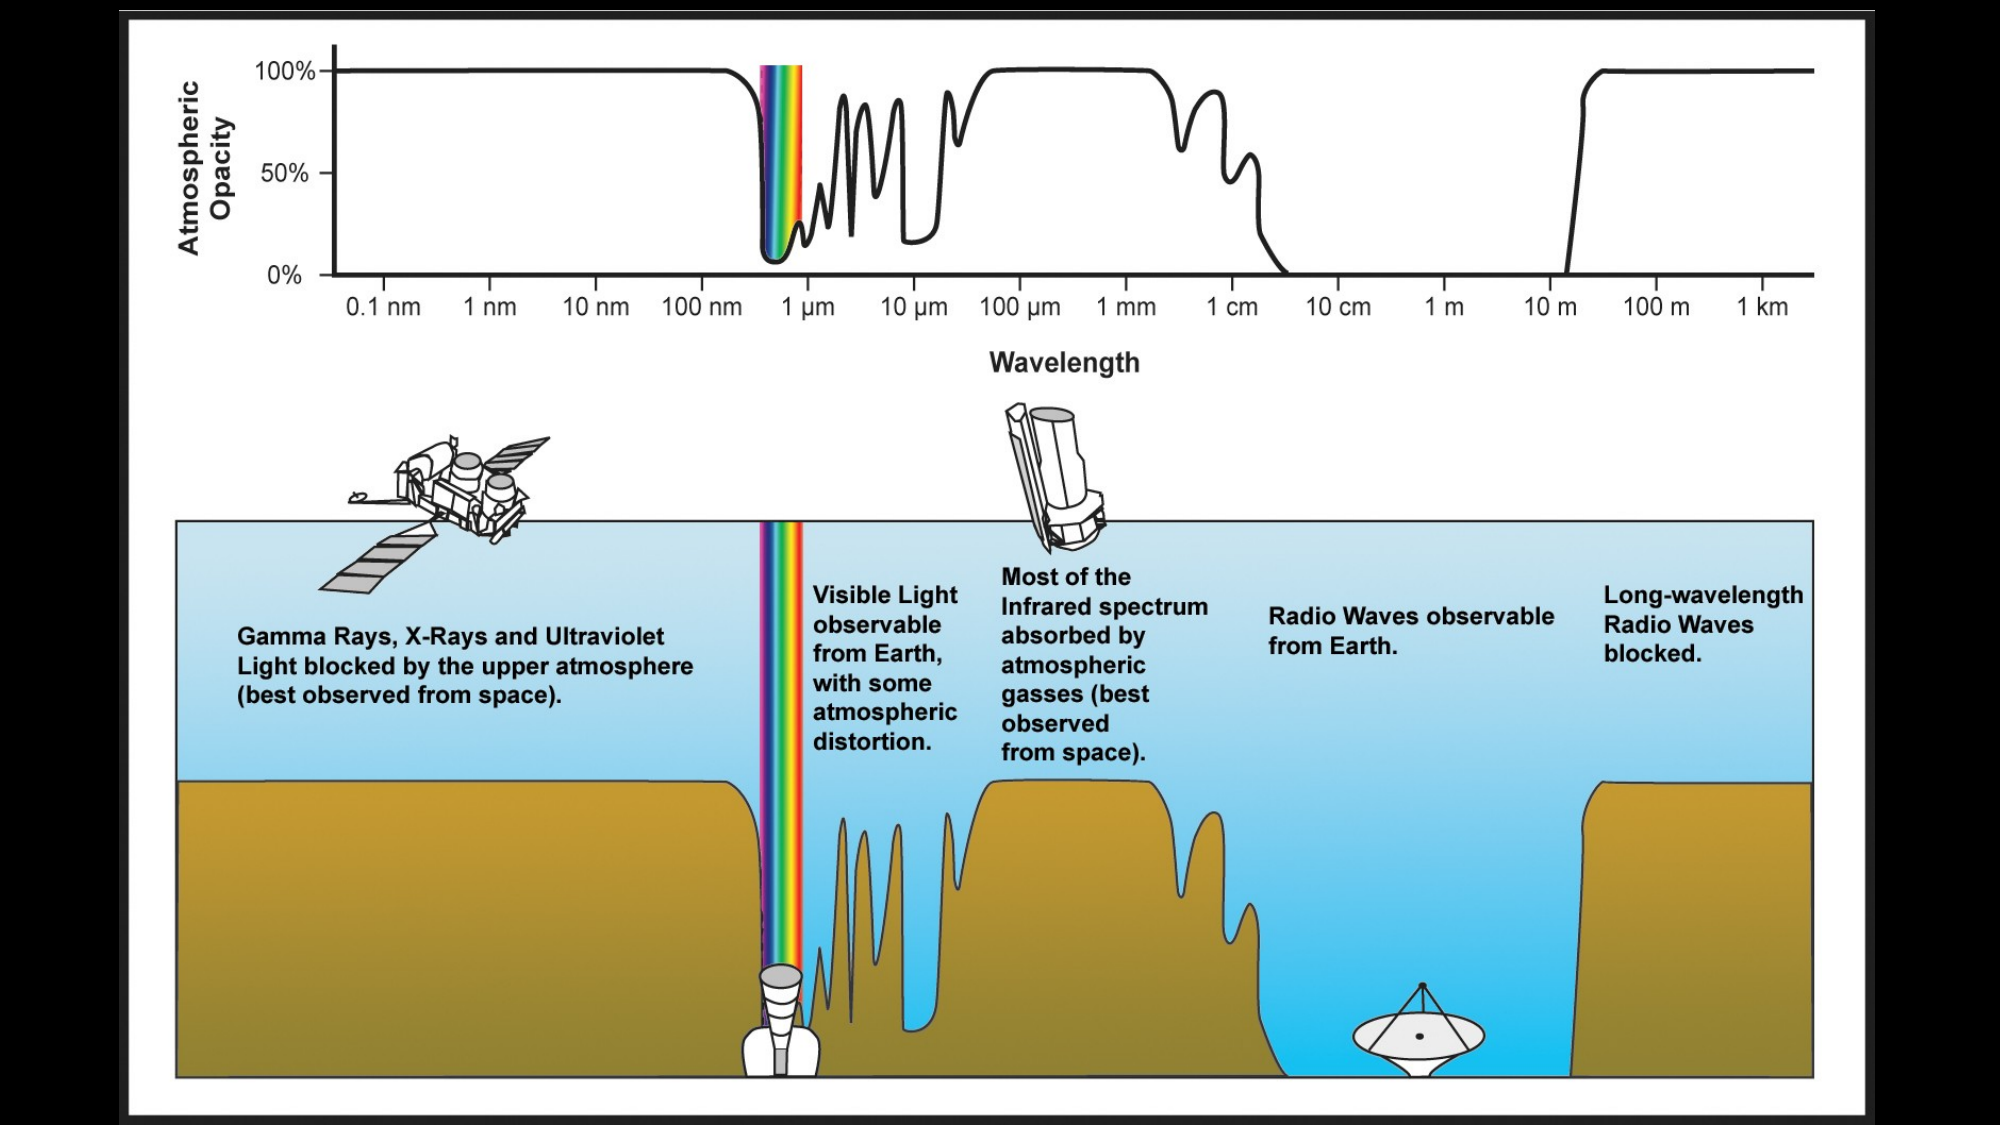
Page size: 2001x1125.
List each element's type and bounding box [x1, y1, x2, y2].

picture [119, 10, 1875, 1125]
